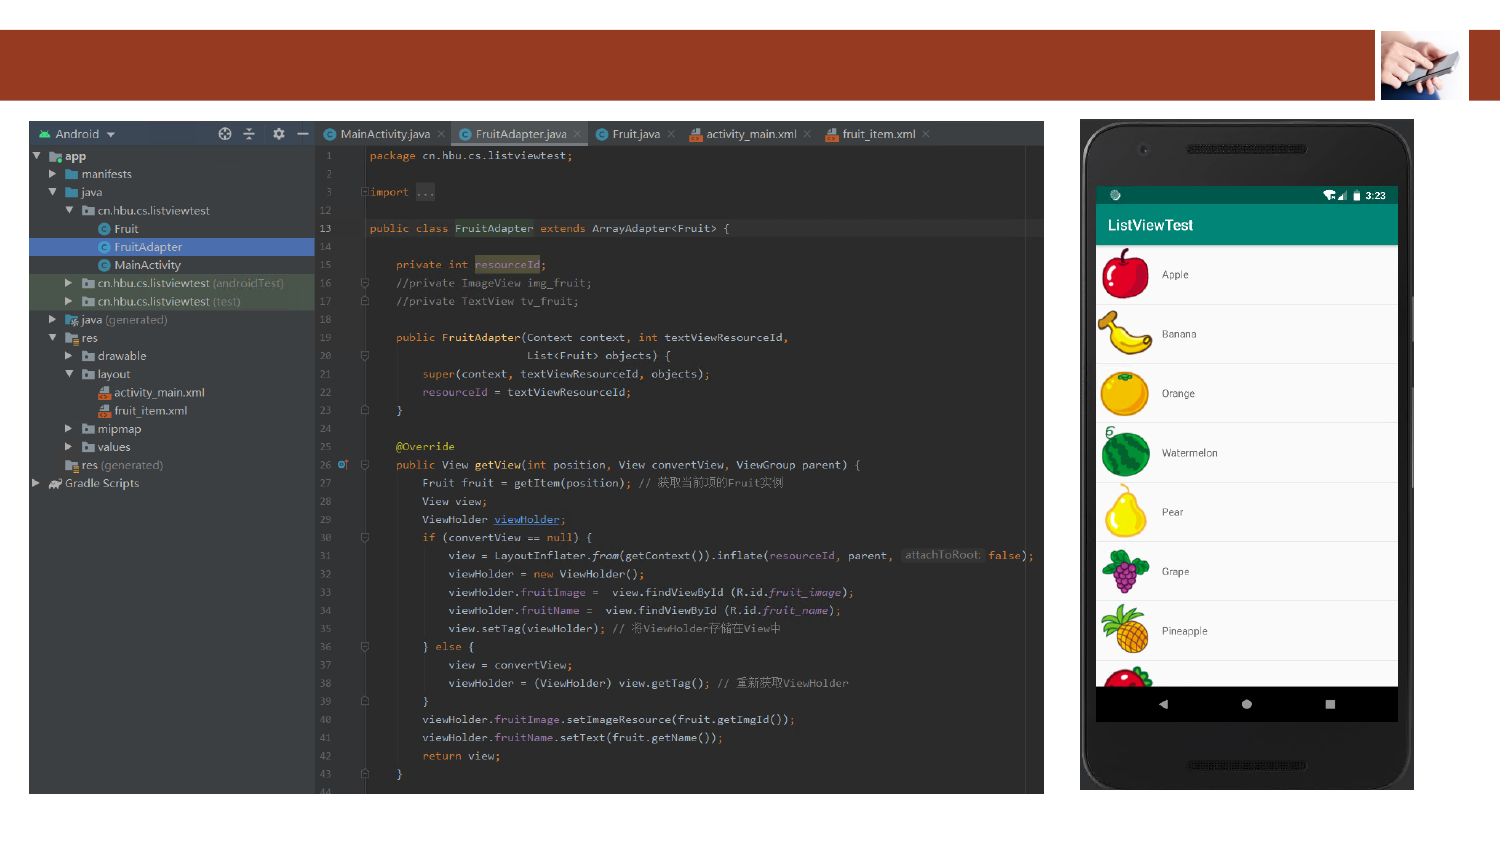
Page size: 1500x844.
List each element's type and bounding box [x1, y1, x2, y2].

picture [1080, 119, 1414, 790]
picture [29, 121, 1044, 794]
picture [1381, 31, 1463, 100]
